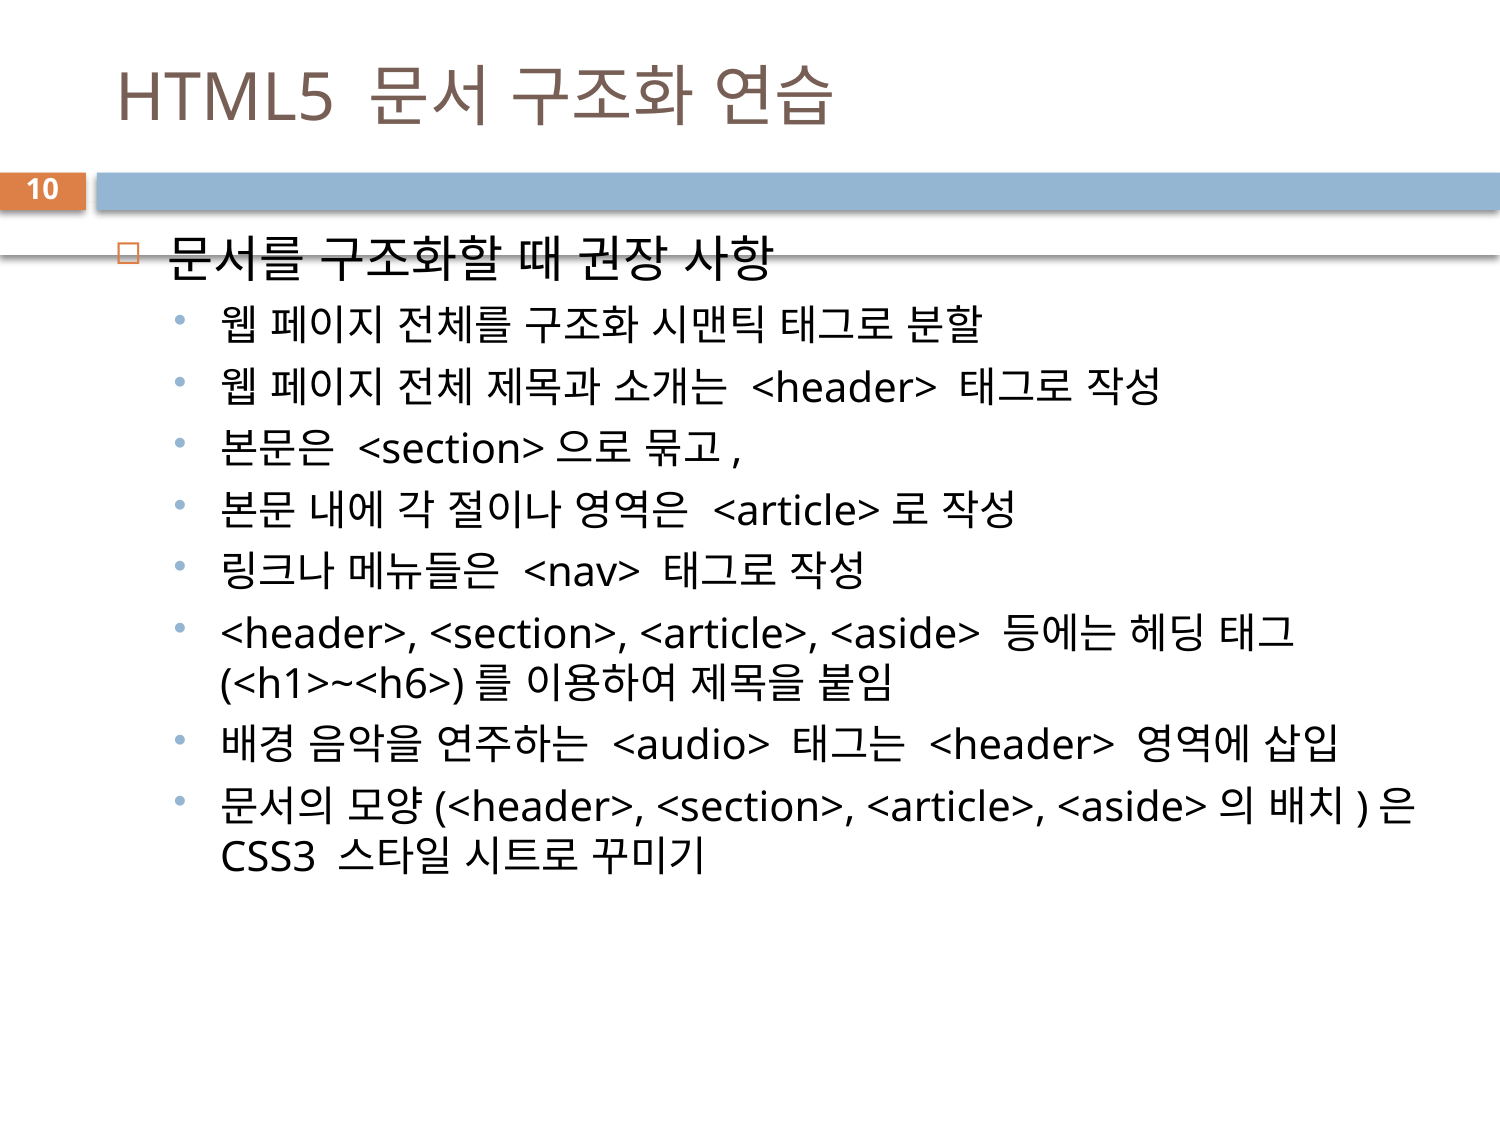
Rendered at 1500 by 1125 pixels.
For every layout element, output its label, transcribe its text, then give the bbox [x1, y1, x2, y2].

slide_number 10 [0, 170, 87, 211]
title HTML5 문서 구조화 연습 [100, 37, 1438, 149]
list 문서를 구조화할 때 권장 사항 웹 페이지 전체를 구조화 시맨틱 태그로 분할 웹 페이지 전체 제목과 소개는 <header> 태그로 작성 본문은 <section>으로 묶고, 본문 내에 각 절이나 영역은 <article>로 작성 링크나 메뉴들은 <nav> 태그로 작성 <header>, <section>, <article>, <aside> 등에는 헤딩 태그(<h1>~<h6>)를 이용하여 제목을 붙임 배경 음악을 연주하는 <audio> 태그는 <header> 영역에 삽입 문서의 모양(<header>, <section>, <article>, <aside>의 배치)은 CSS3 스타일 시트로 꾸미기 [100, 219, 1438, 1047]
